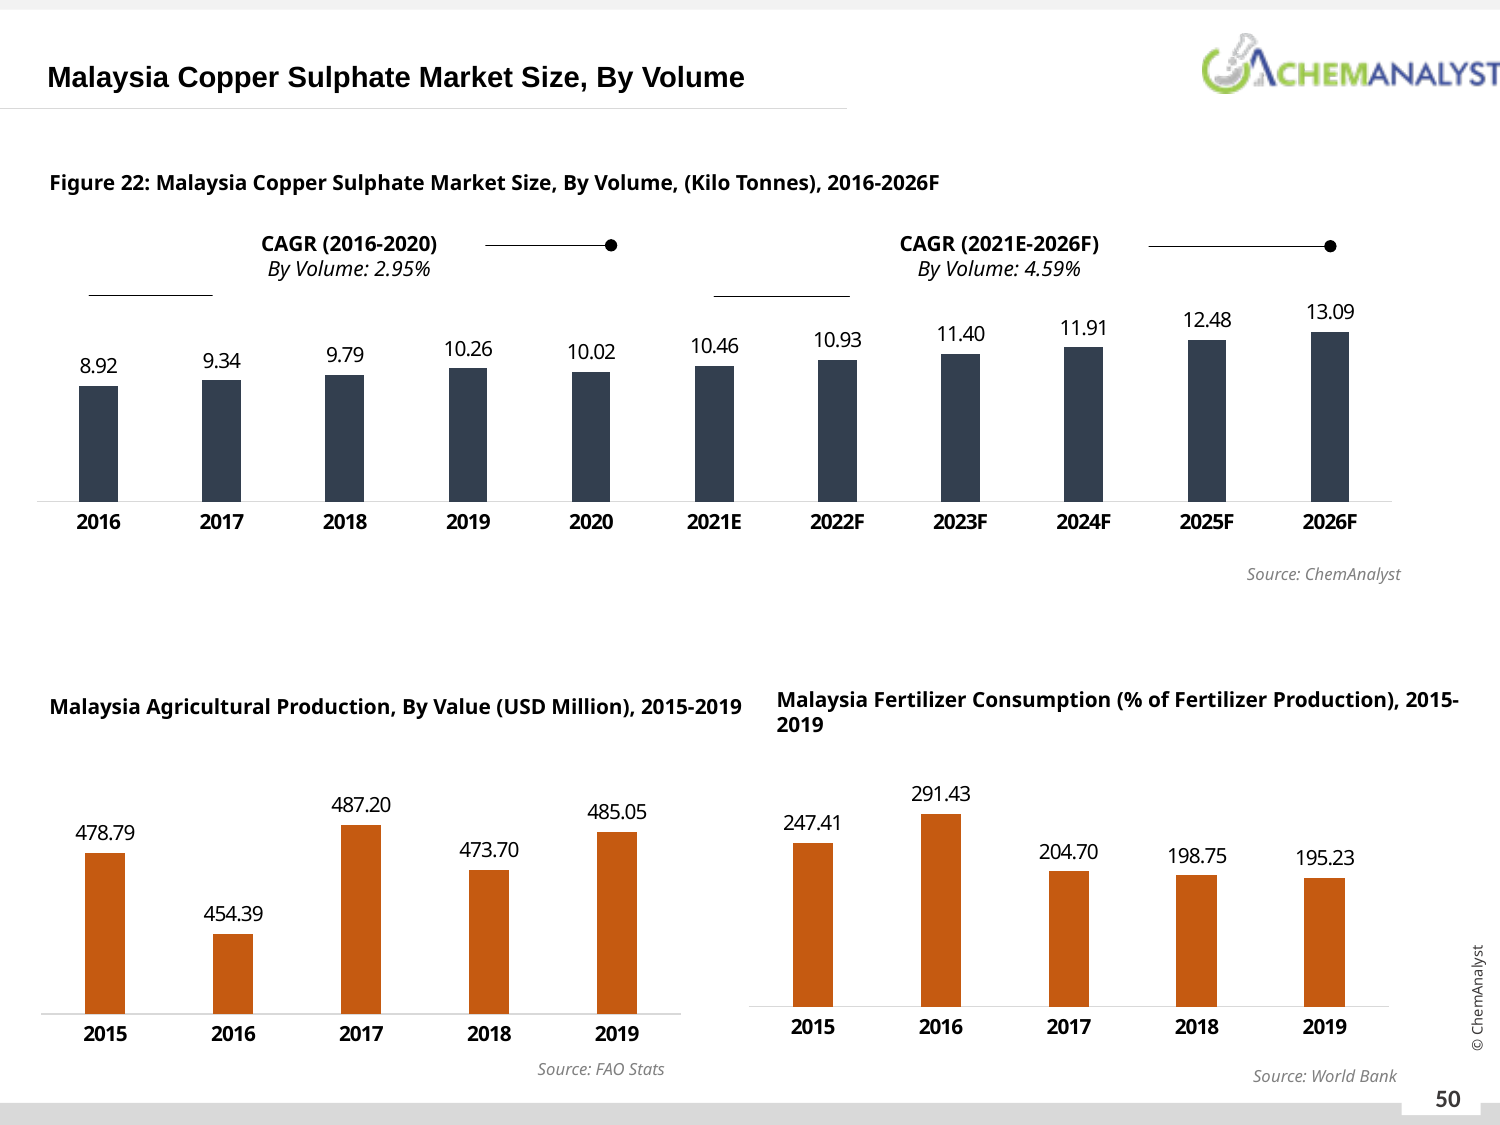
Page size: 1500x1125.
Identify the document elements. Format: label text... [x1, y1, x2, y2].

text_box Source: FAO Stats [497, 1051, 685, 1087]
chart [40, 730, 682, 1056]
text_box Source: ChemAnalyst [1053, 556, 1416, 591]
text_box Malaysia Agricultural Production, By Value (USD Million), 2015-2019 [34, 686, 761, 727]
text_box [714, 213, 1331, 299]
chart [747, 723, 1390, 1049]
chart [36, 269, 1393, 582]
text_box Figure 22: Malaysia Copper Sulphate Market Size, By Volume, (Kilo Tonnes), 2016-2026F [34, 150, 1358, 203]
text_box Malaysia Fertilizer Consumption (% of Fertilizer Production), 2015-2019 [761, 679, 1500, 744]
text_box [89, 212, 612, 298]
text_box Malaysia Copper Sulphate Market Size, By Volume [32, 50, 1496, 101]
text_box Source: World Bank [1027, 1058, 1413, 1093]
picture [1202, 33, 1500, 94]
